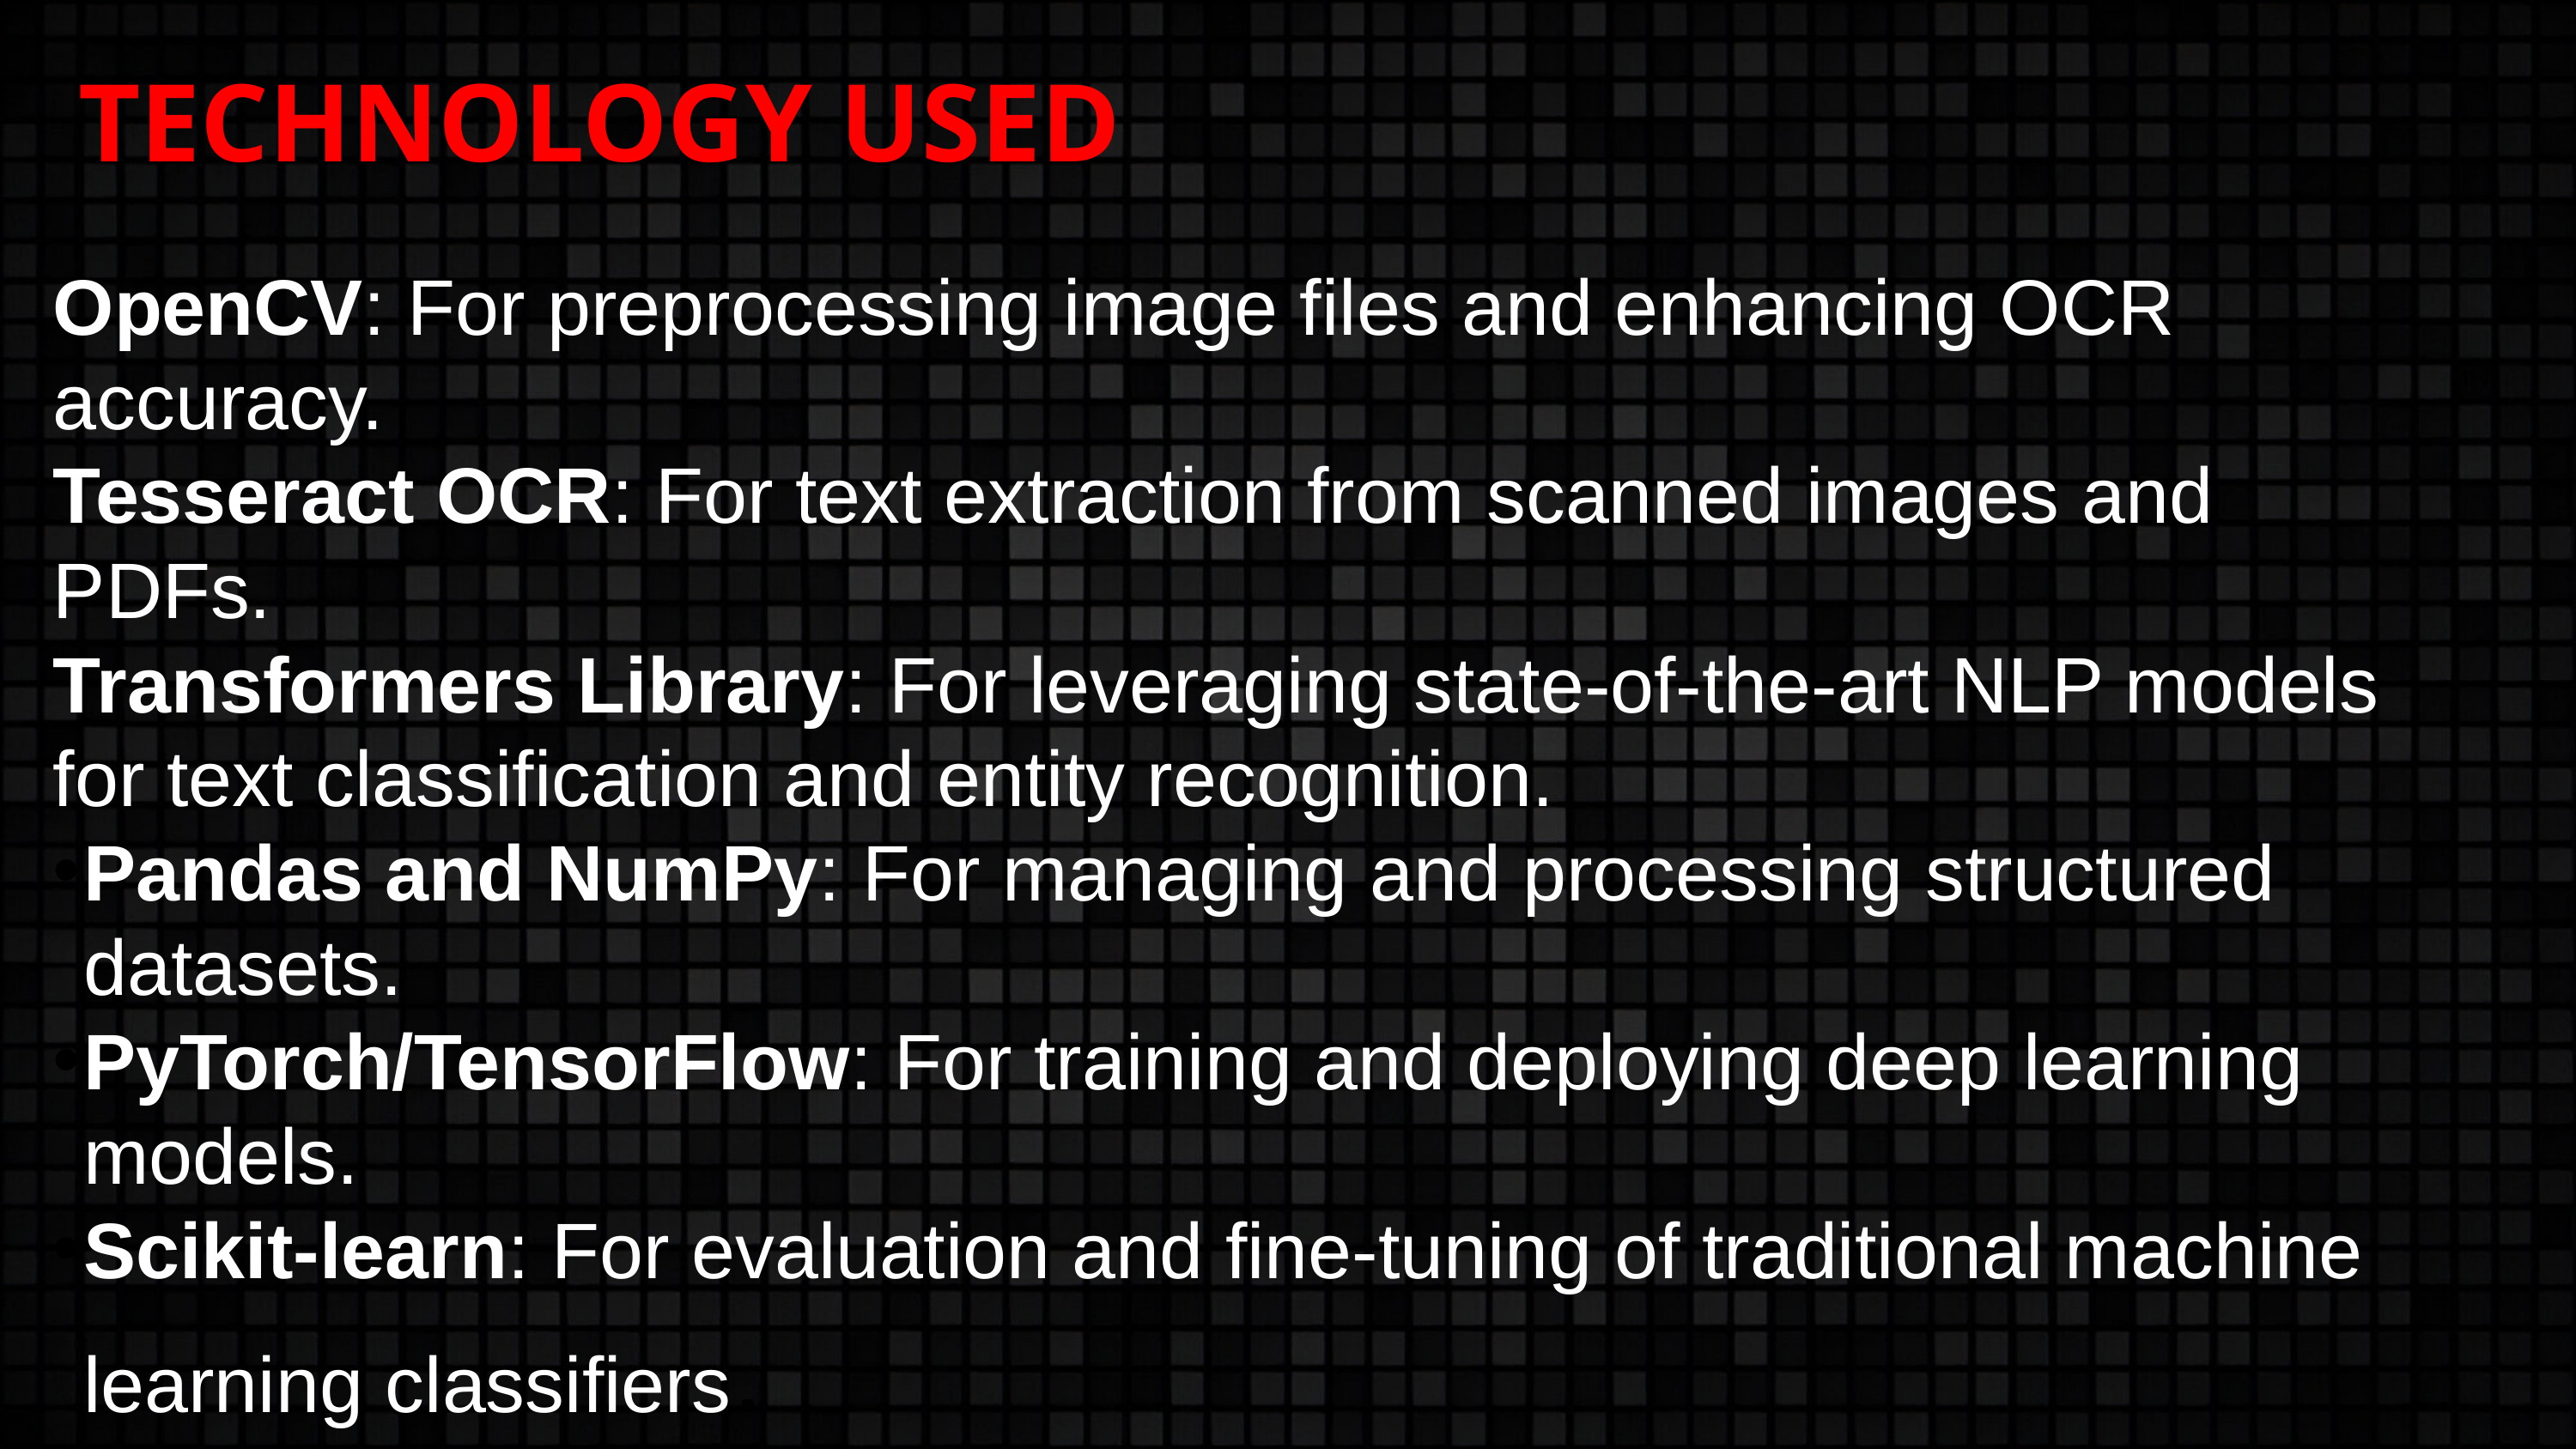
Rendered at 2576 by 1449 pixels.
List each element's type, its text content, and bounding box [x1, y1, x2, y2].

text_box [0, 0, 2576, 1449]
text_box OpenCV: For preprocessing image files and enhancing OCR accuracy. Tesseract OCR: For text extraction from scanned images and PDFs. Transformers Library: For leveraging state-of-the-art NLP models for text classification and entity recognition. Pandas and NumPy: For managing and processing structured datasets. PyTorch/TensorFlow: For training and deploying deep learning models. Scikit-learn: For evaluation and fine-tuning of traditional machine learning classifiers. [52, 256, 2432, 1437]
text_box TECHNOLOGY USED [78, 41, 1778, 216]
